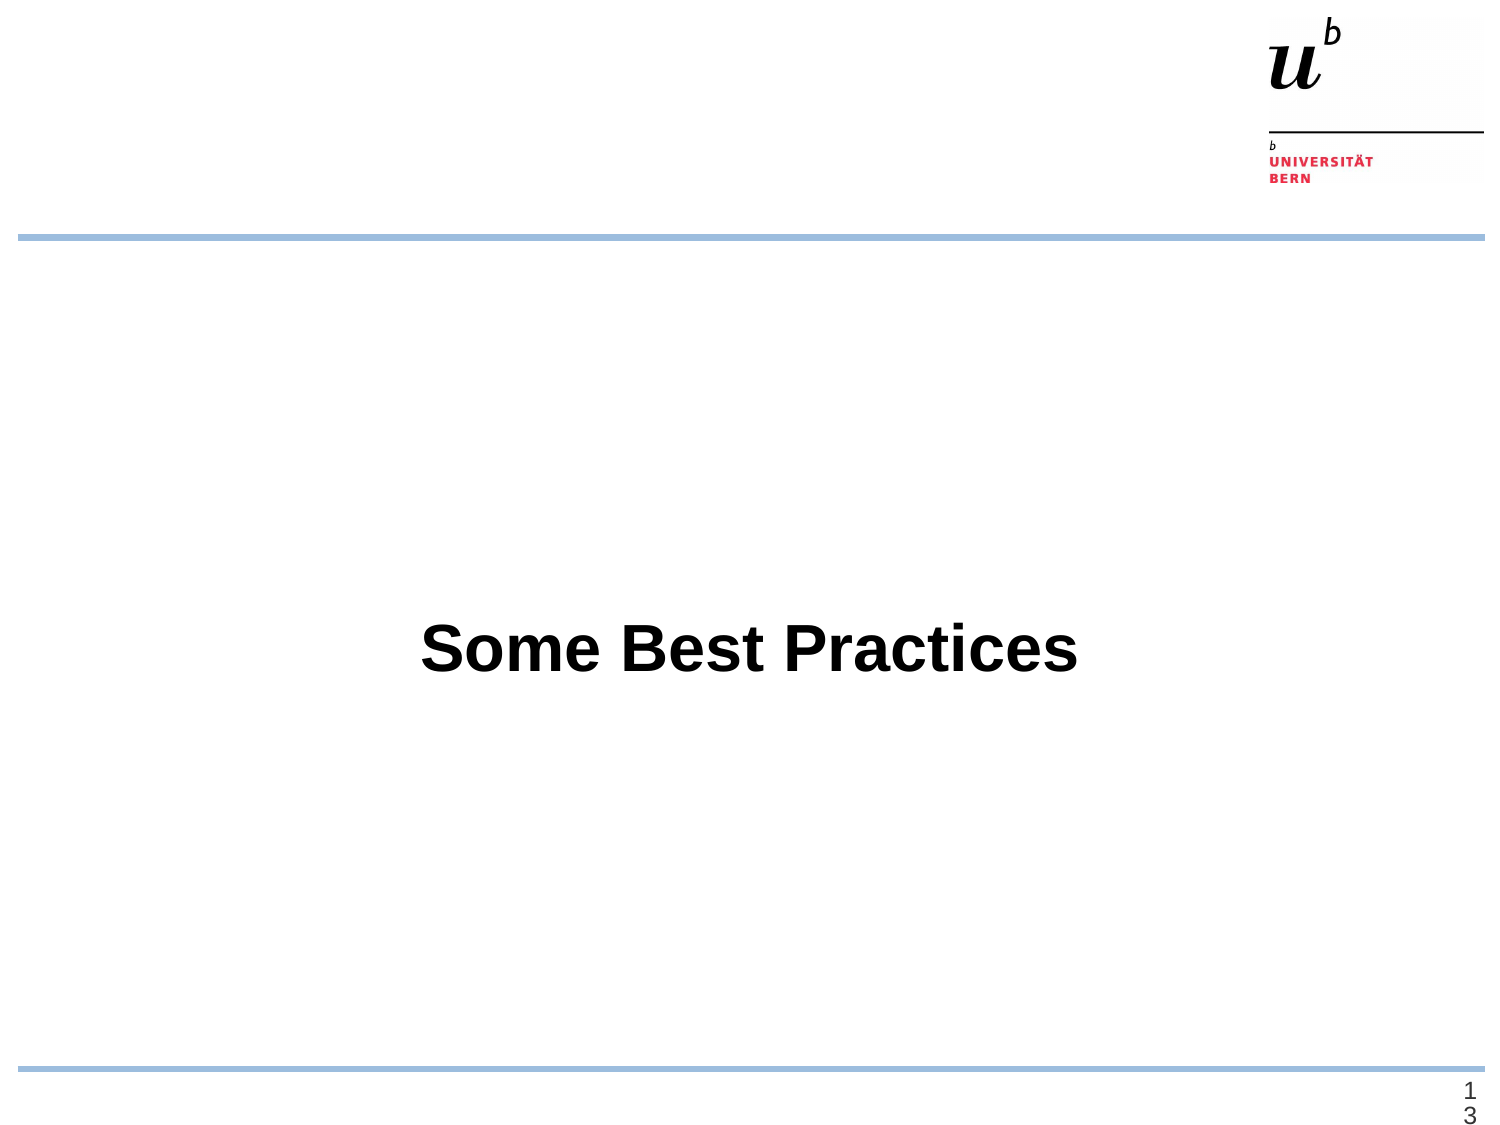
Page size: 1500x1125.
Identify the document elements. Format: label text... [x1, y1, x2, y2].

text_box Some Best Practices [148, 502, 1352, 735]
picture [1269, 17, 1484, 183]
slide_number ‹#› [1463, 1074, 1485, 1125]
